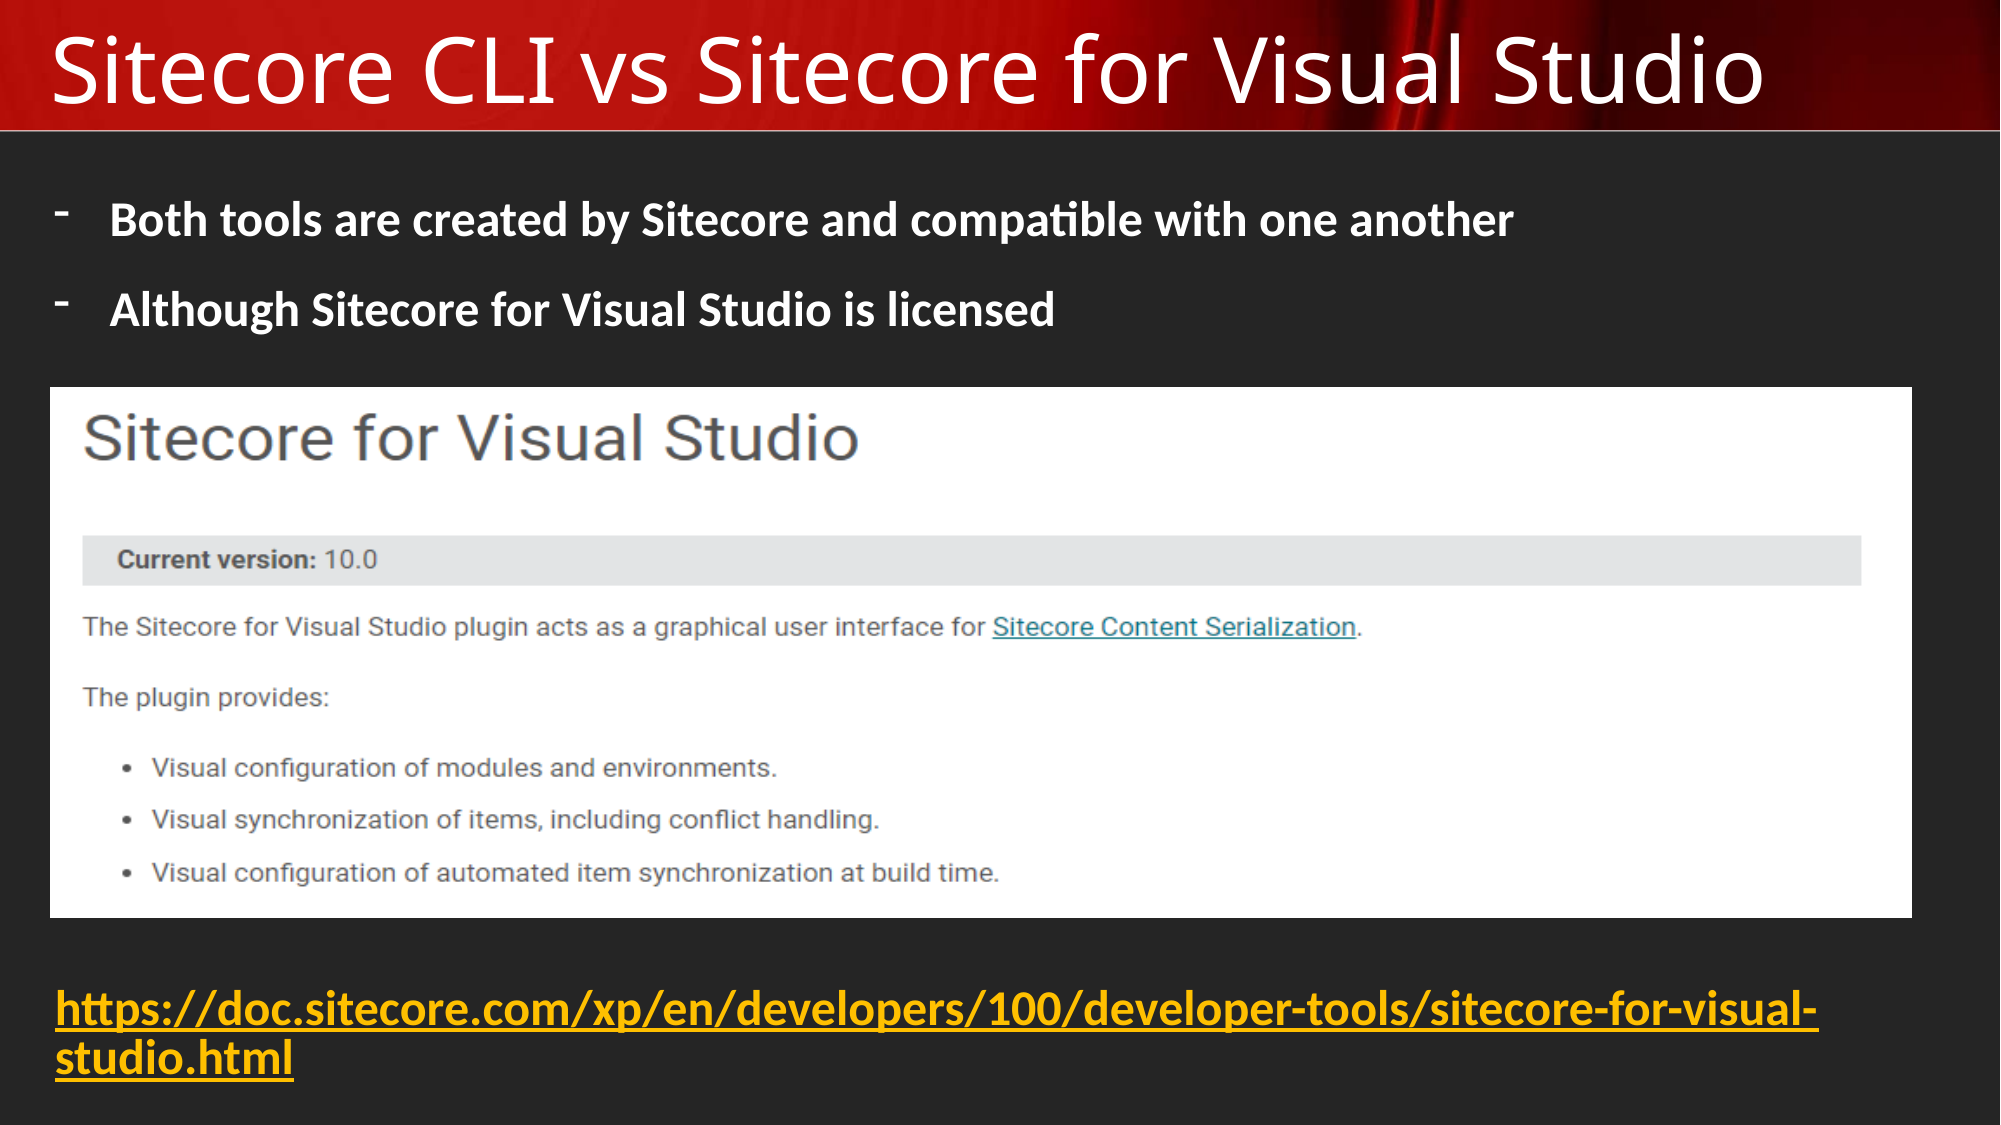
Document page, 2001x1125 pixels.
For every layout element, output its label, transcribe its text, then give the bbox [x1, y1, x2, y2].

text_box Both tools are created by Sitecore and compatible with one another Although Sitecore for Visual Studio is licensed [53, 156, 1922, 337]
text_box https://doc.sitecore.com/xp/en/developers/100/developer-tools/sitecore-for-visual-studio.html [54, 974, 1825, 1036]
picture [49, 387, 1913, 918]
title Sitecore CLI vs Sitecore for Visual Studio [50, 11, 1919, 123]
picture [0, 0, 2000, 130]
